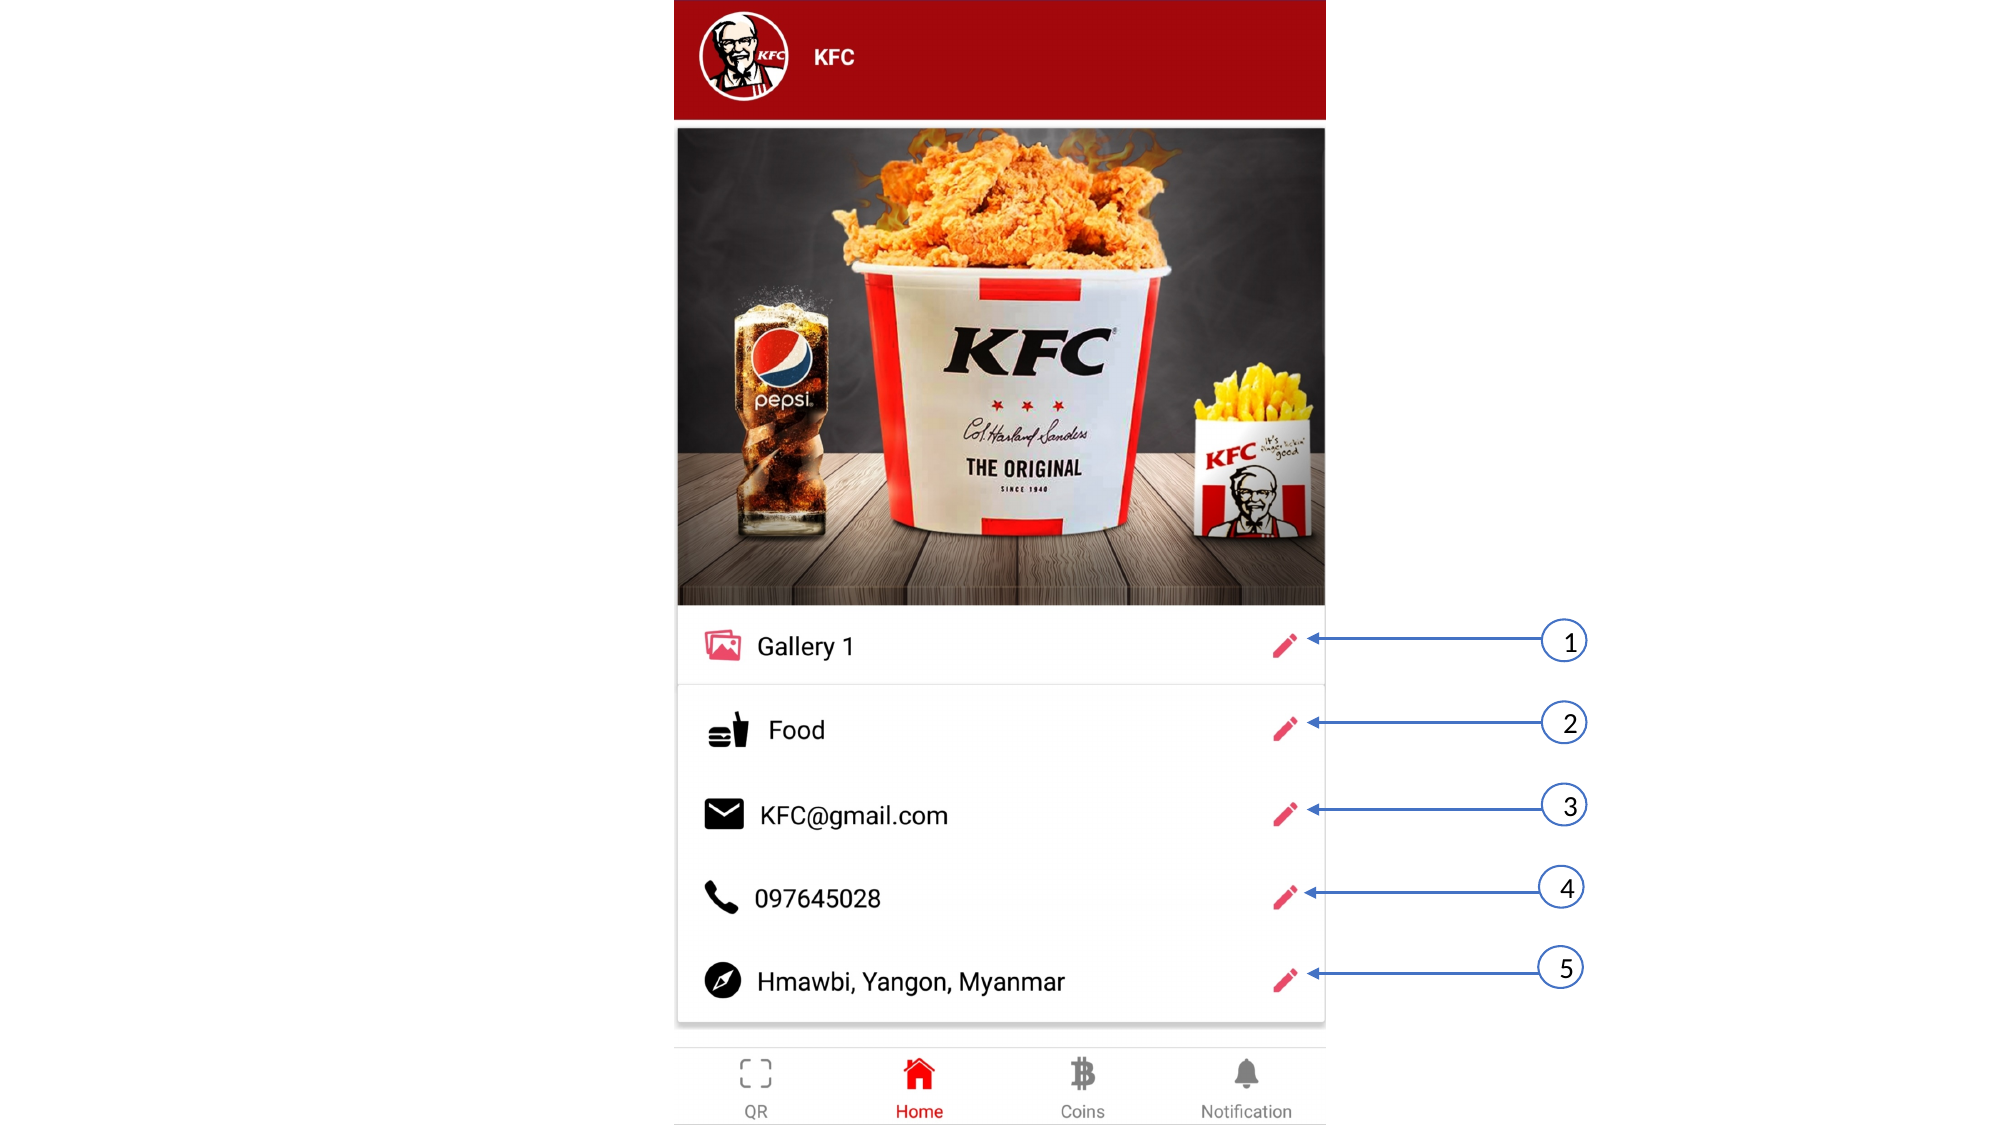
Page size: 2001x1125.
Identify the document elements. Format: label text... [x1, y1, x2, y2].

picture [674, 0, 1326, 1125]
text_box 2 [1540, 700, 1588, 745]
text_box 4 [1537, 864, 1585, 909]
text_box 1 [1540, 618, 1588, 663]
text_box 5 [1537, 945, 1584, 989]
text_box 3 [1540, 782, 1588, 827]
